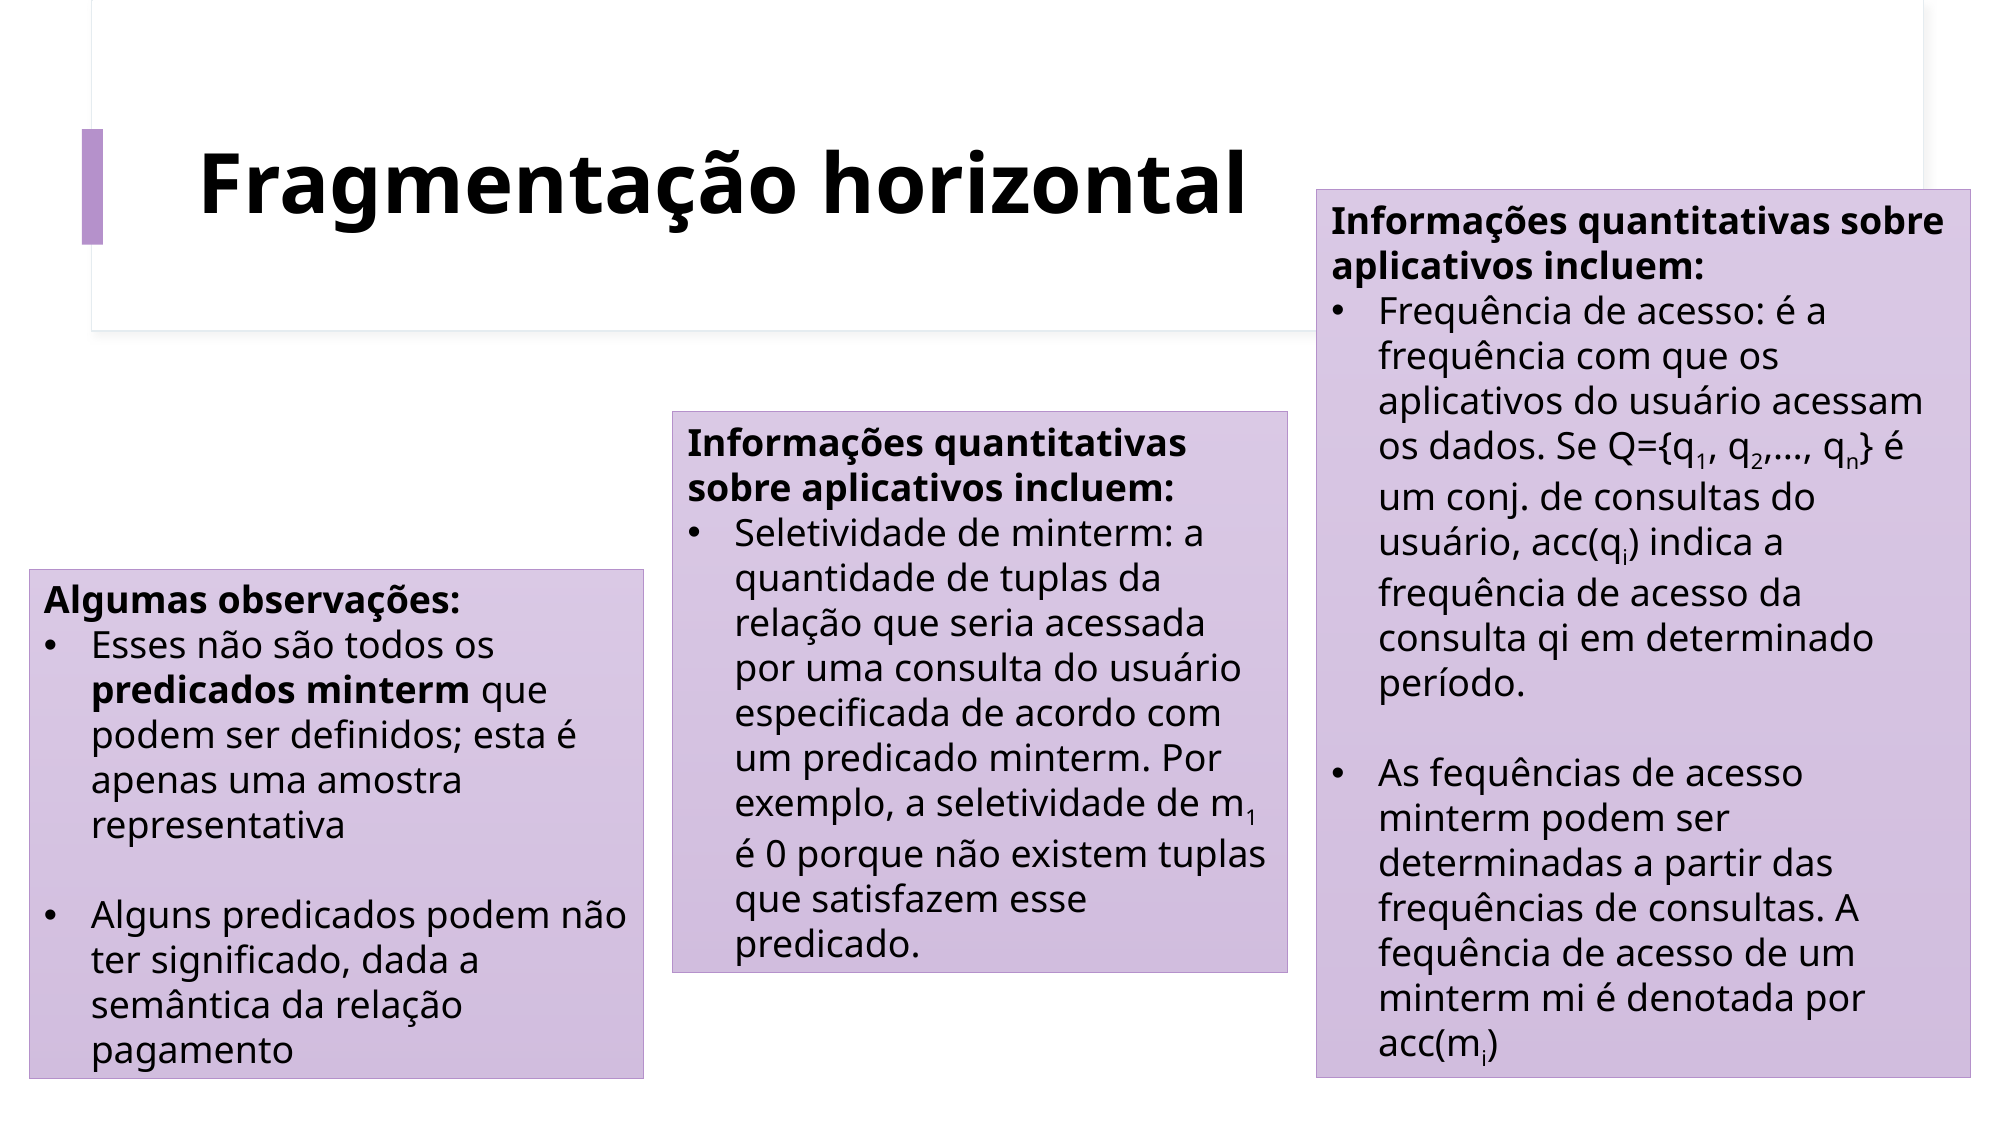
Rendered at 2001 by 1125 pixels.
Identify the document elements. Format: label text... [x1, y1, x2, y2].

text_box Informações quantitativas sobre aplicativos incluem: Seletividade de minterm: a quantidade de tuplas da relação que seria acessada por uma consulta do usuário especificada de acordo com um predicado minterm. Por exemplo, a seletividade de m1 é 0 porque não existem tuplas que satisfazem esse predicado. [672, 411, 1288, 973]
text_box Informações quantitativas sobre aplicativos incluem: Frequência de acesso: é a frequência com que os aplicativos do usuário acessam os dados. Se Q={q1, q2,…, qn} é um conj. de consultas do usuário, acc(qi) indica a frequência de acesso da consulta qi em determinado período. As fequências de acesso minterm podem ser determinadas a partir das frequências de consultas. A fequência de acesso de um minterm mi é denotada por acc(mi) [1316, 189, 1971, 1078]
title Fragmentação horizontal [183, 90, 1851, 284]
text_box Algumas observações: Esses não são todos os predicados minterm que podem ser definidos; esta é apenas uma amostra representativa Alguns predicados podem não ter significado, dada a semântica da relação pagamento [29, 569, 644, 1079]
